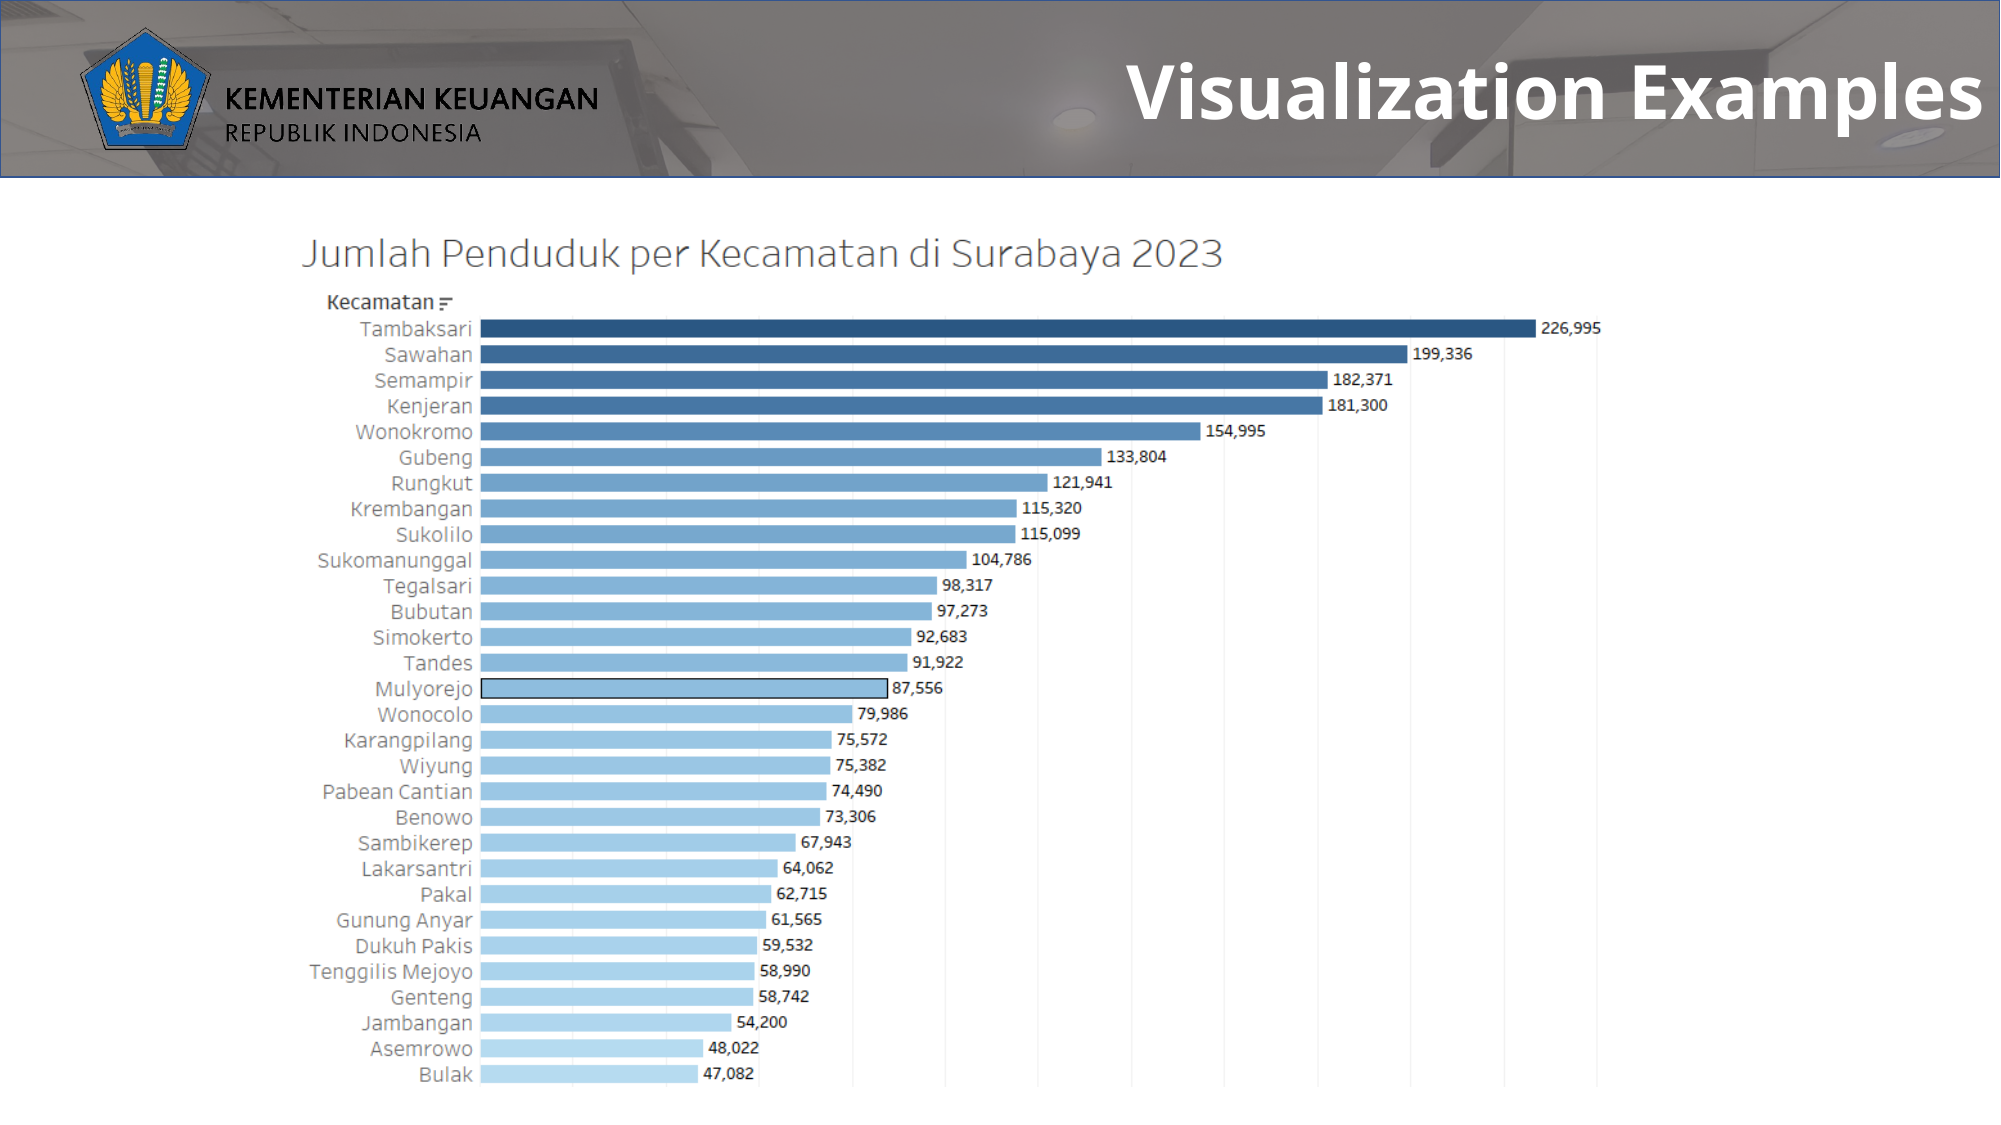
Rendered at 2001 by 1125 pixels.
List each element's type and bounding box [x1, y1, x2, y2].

picture [0, 0, 2000, 177]
picture [301, 213, 1662, 1087]
